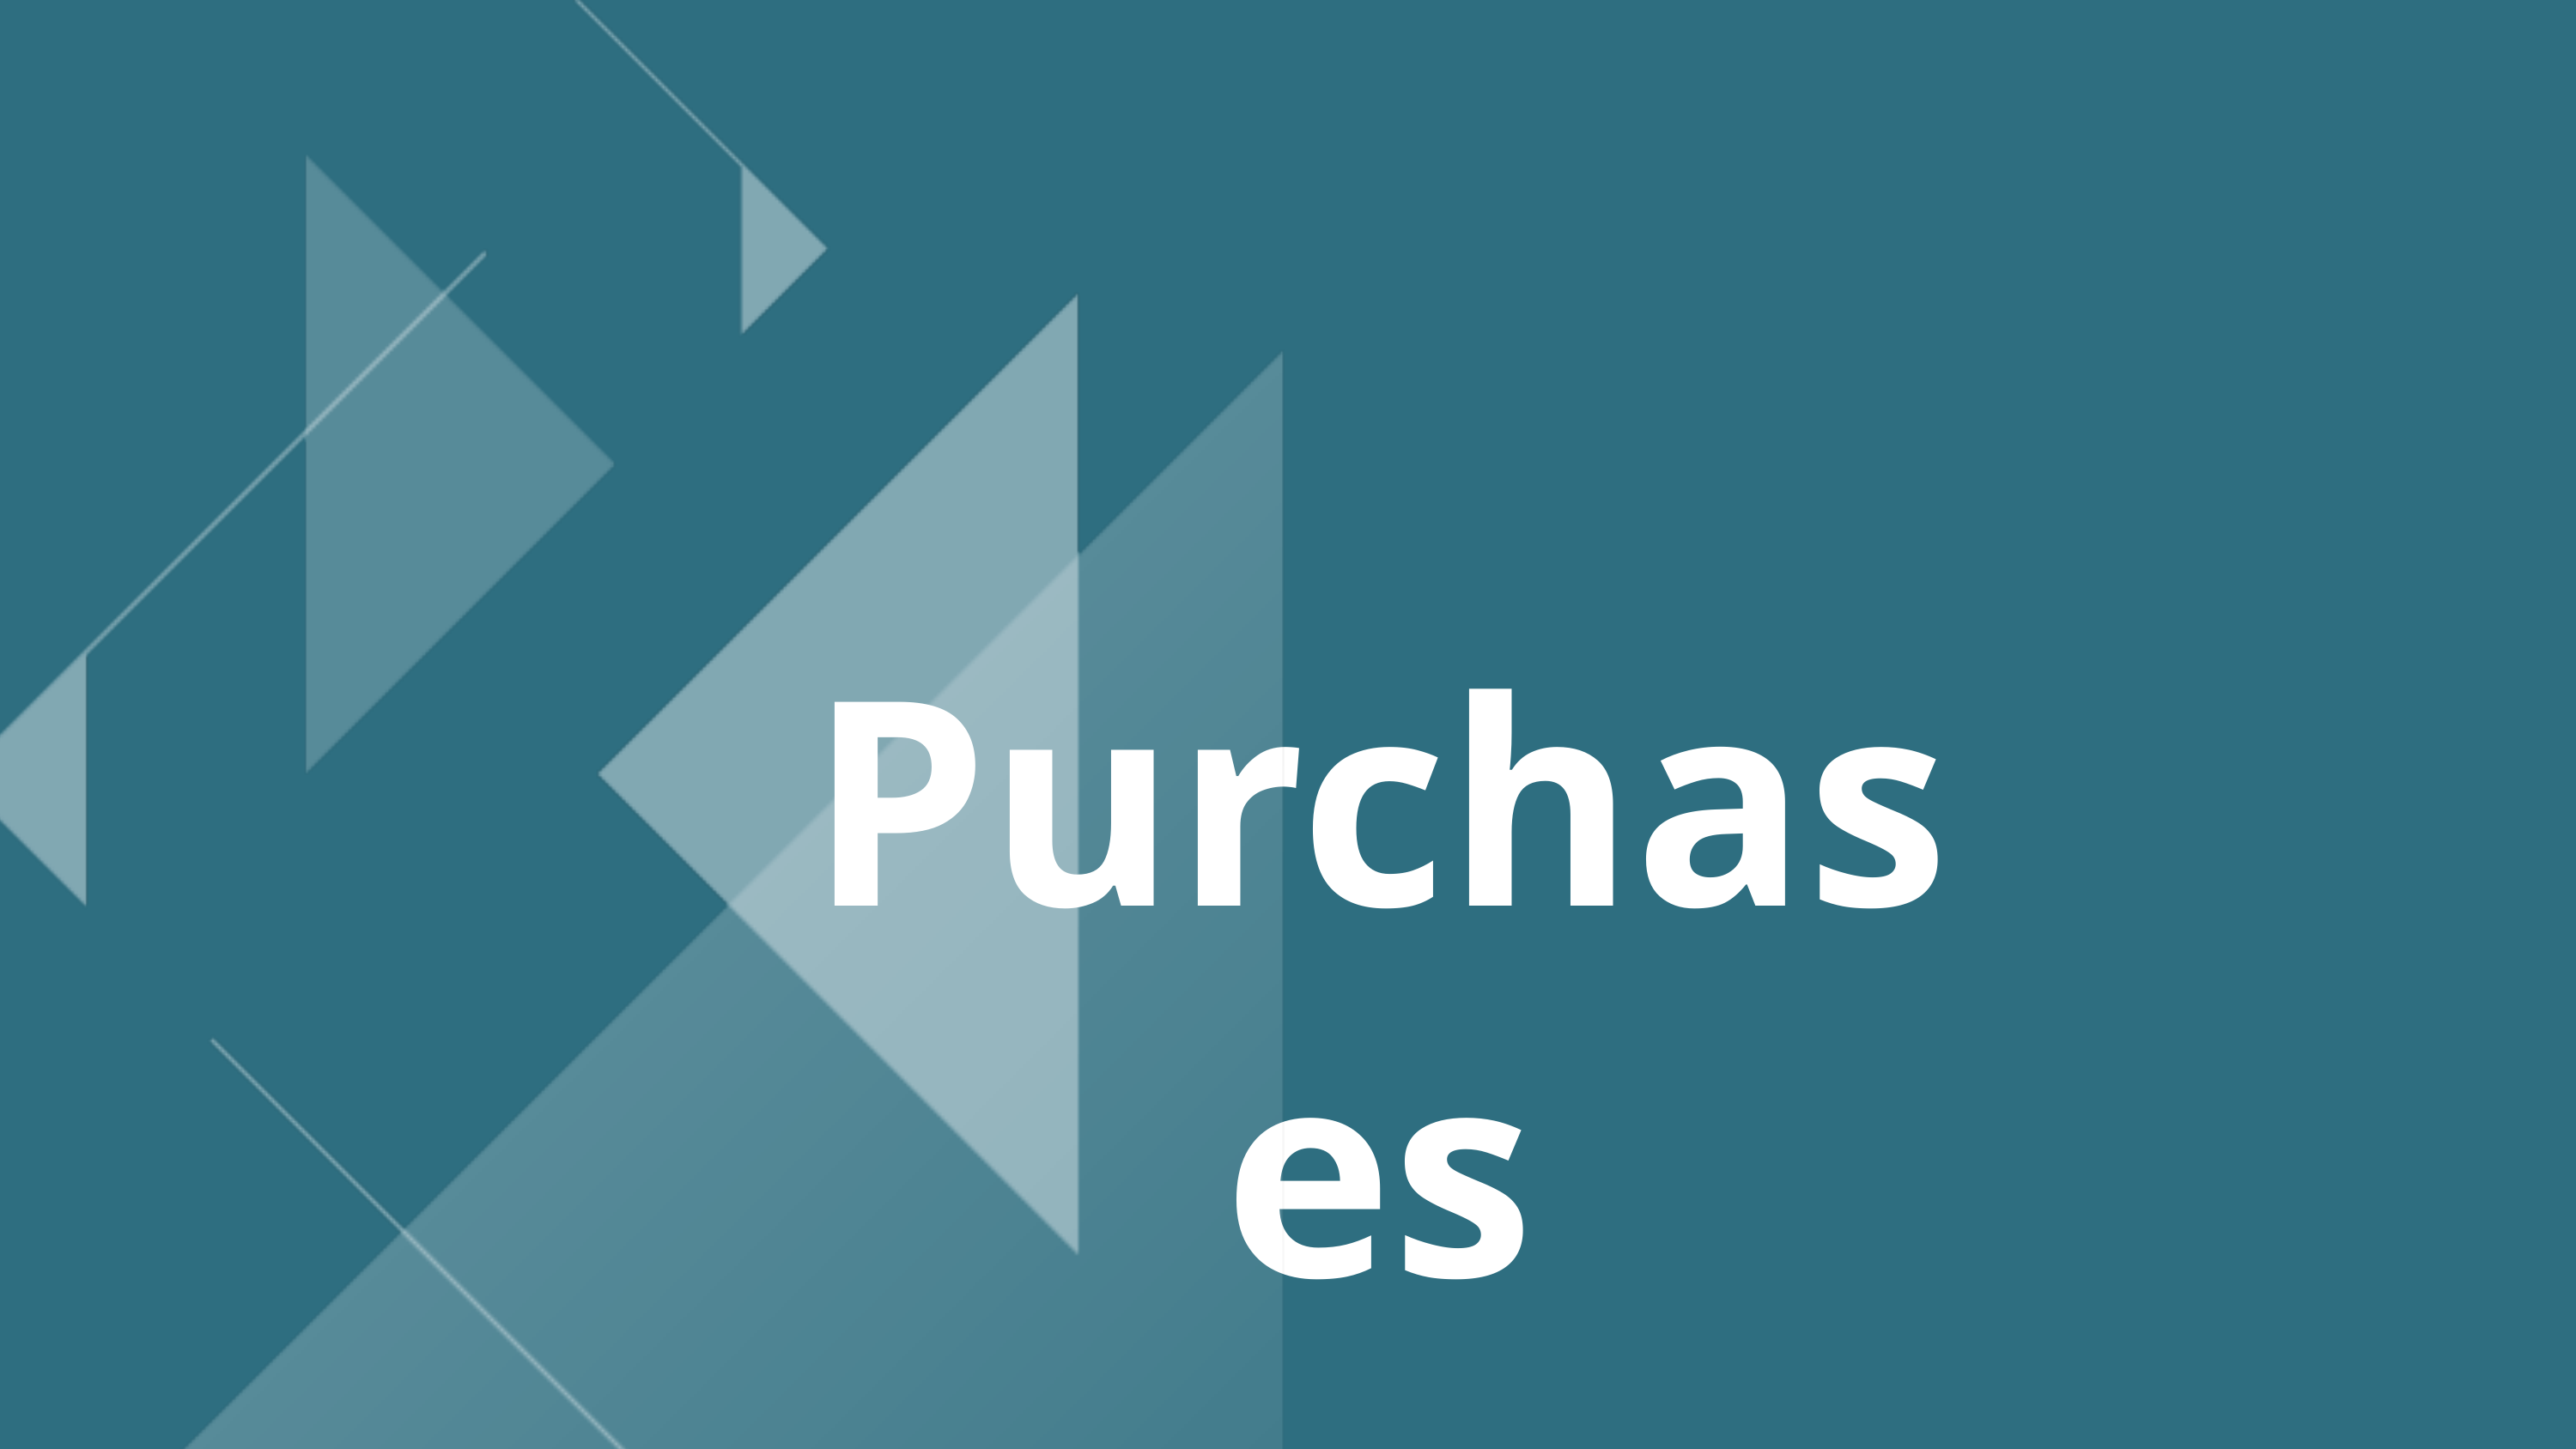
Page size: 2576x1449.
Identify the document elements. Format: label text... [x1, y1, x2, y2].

text_box [0, 0, 1288, 1449]
text_box Purchases [1288, 592, 2012, 1335]
